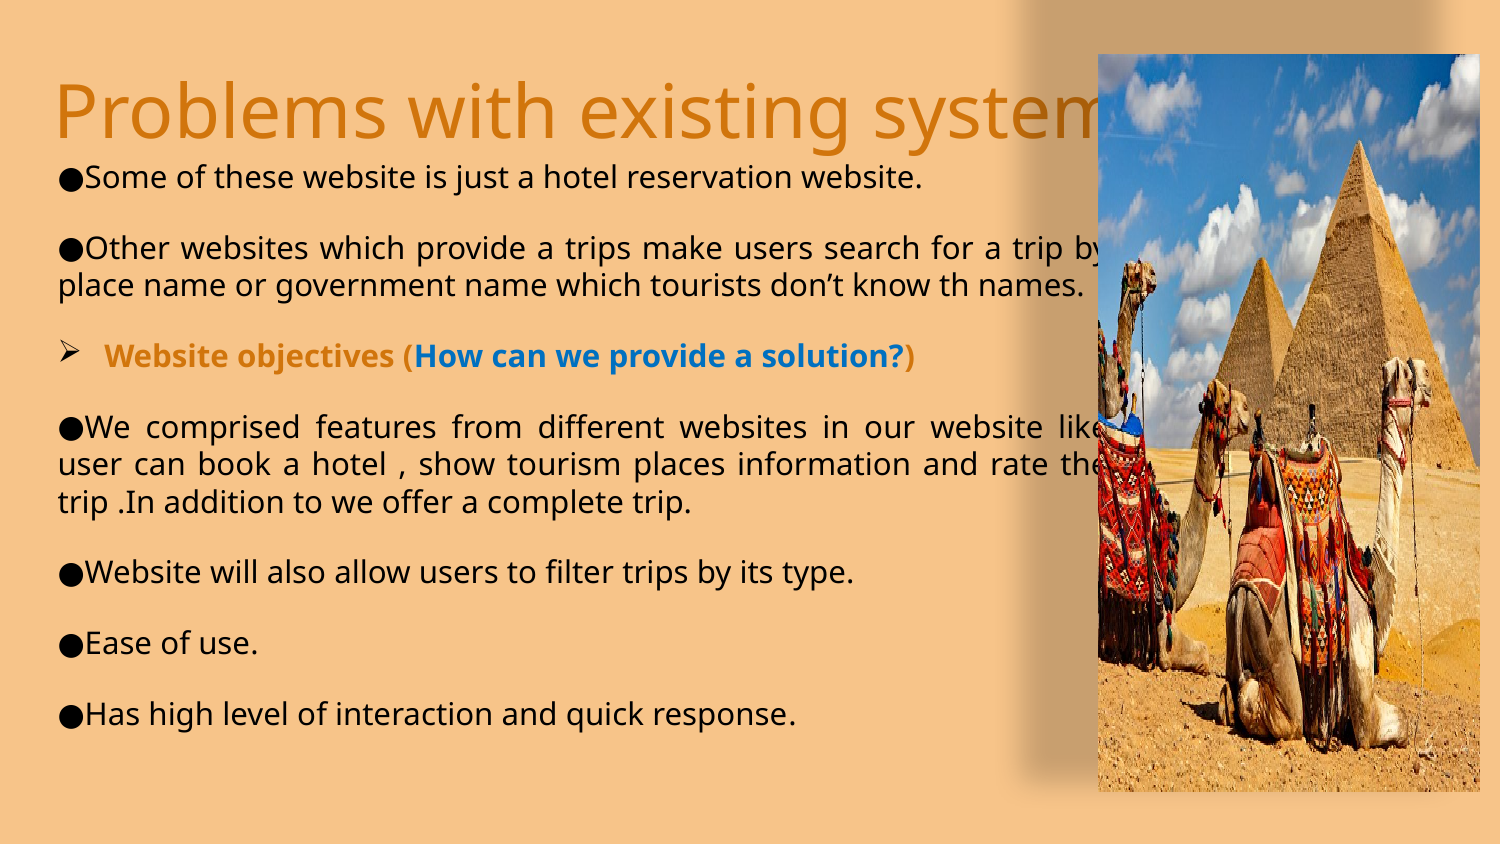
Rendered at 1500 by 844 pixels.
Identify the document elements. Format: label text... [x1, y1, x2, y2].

picture [1098, 54, 1480, 793]
title Problems with existing systems [39, 48, 1006, 142]
list Some of these website is just a hotel reservation website. Other websites which provide a trips make users search for a trip by place name or government name which tourists don’t know th names. Website objectives (How can we provide a solution?) We comprised features from different websites in our website like user can book a hotel , show tourism places information and rate the trip .In addition to we offer a complete trip. Website will also allow users to filter trips by its type. Ease of use. Has high level of interaction and quick response. [21, 142, 1134, 823]
